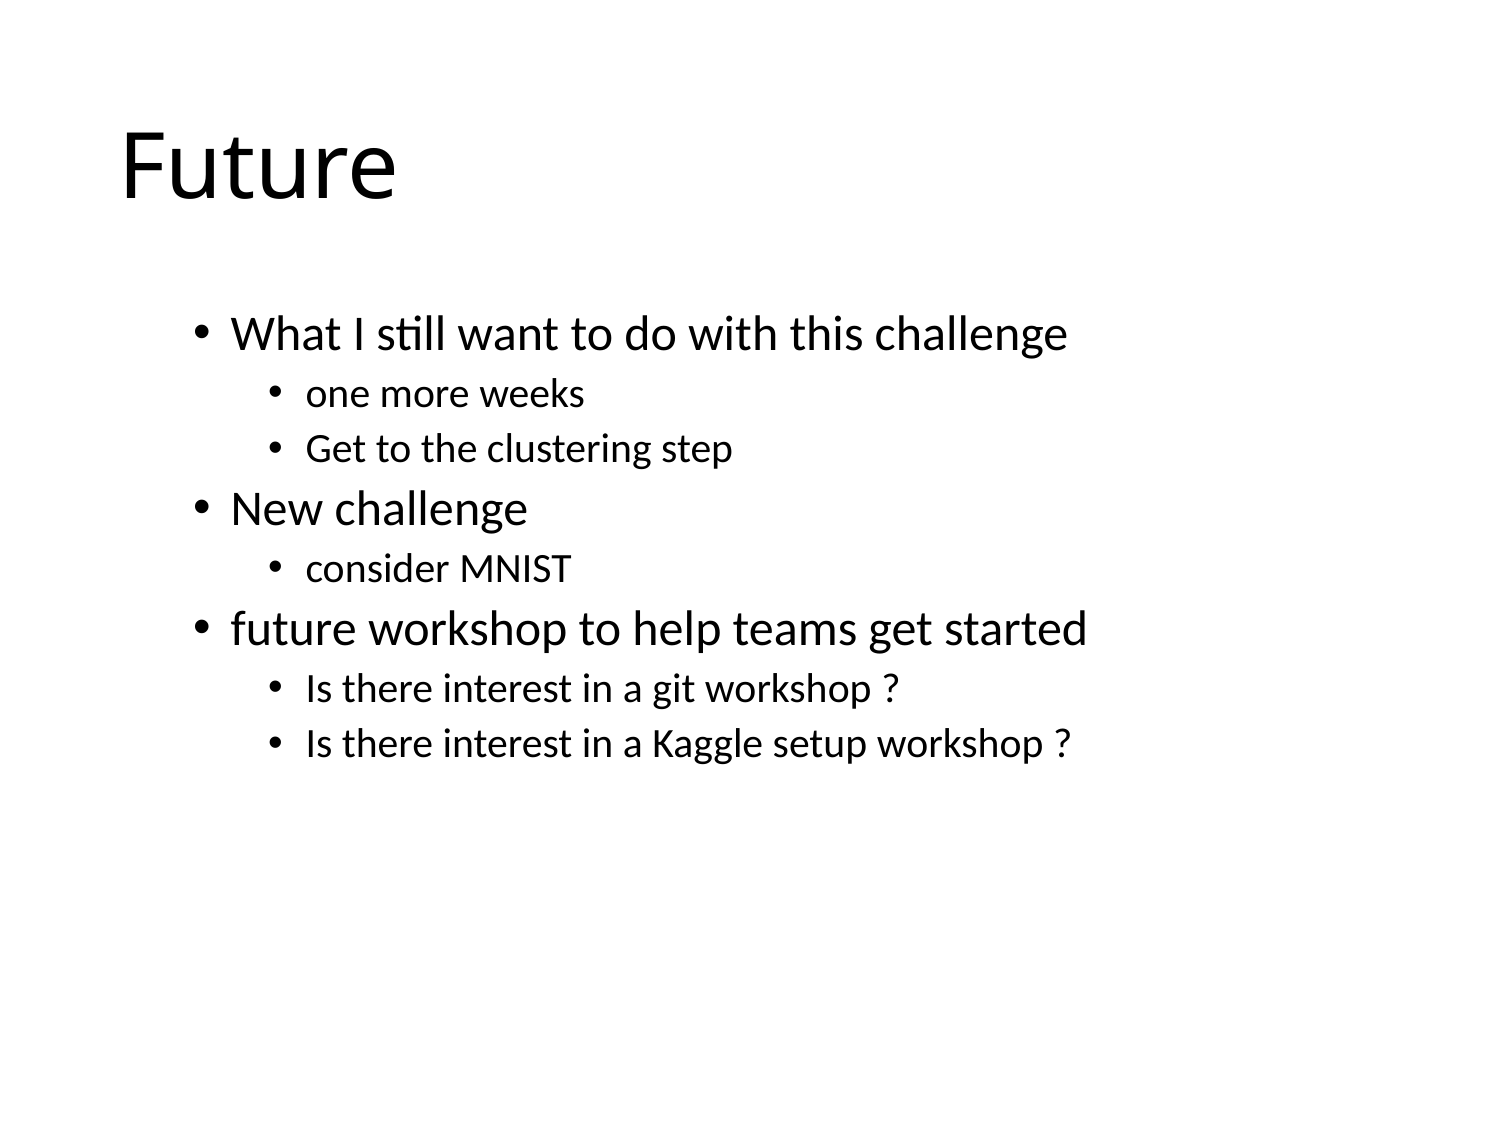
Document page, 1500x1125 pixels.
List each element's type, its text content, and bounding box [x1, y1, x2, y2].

title Future [103, 59, 1397, 278]
list What I still want to do with this challenge one more weeks Get to the clustering step New challenge consider MNIST future workshop to help teams get started Is there interest in a git workshop ? Is there interest in a Kaggle setup workshop ? [103, 299, 1397, 1014]
